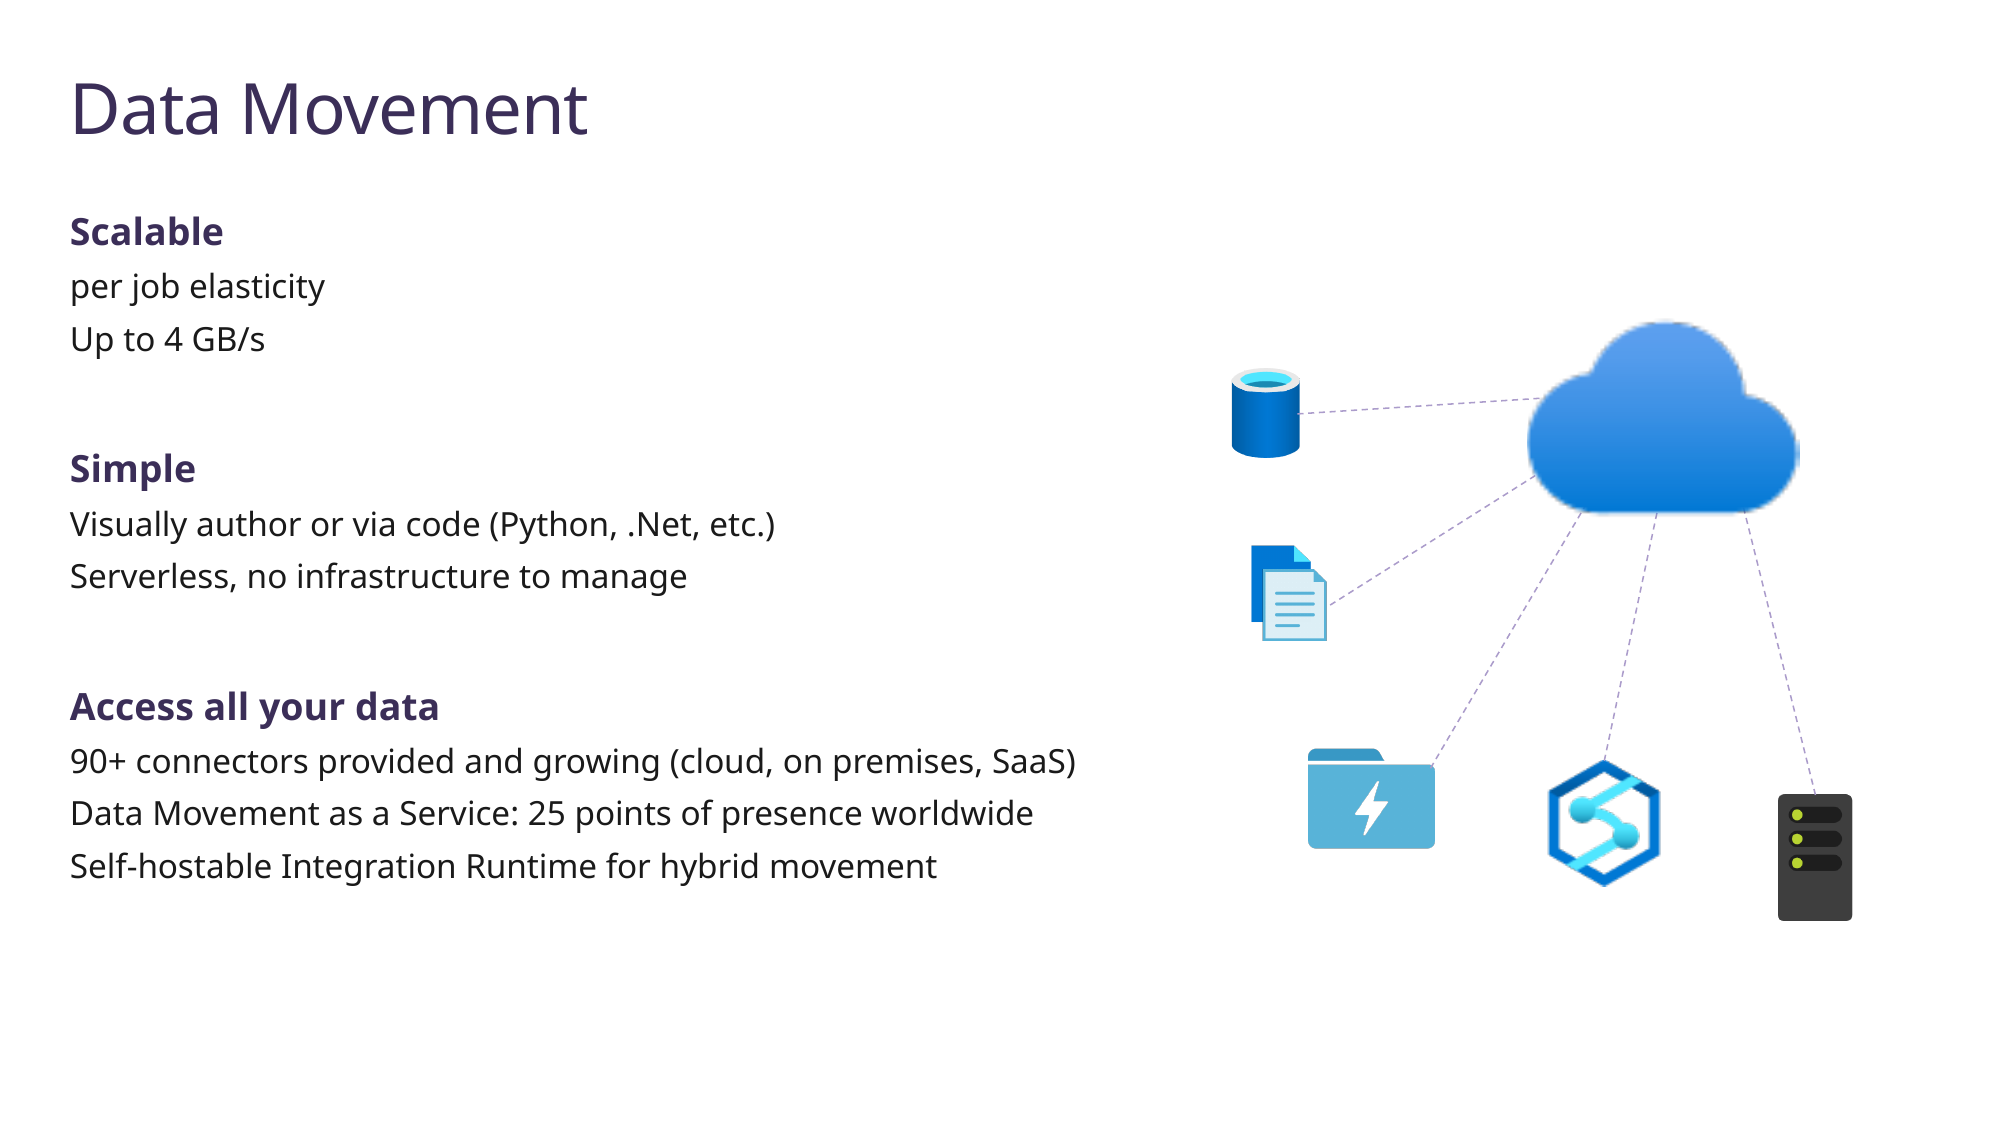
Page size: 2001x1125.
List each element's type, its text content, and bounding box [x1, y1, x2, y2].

list Scalable per job elasticity Up to 4 GB/s Simple Visually author or via code (Python, .Net, etc.) Serverless, no infrastructure to manage Access all your data 90+ connectors provided and growing (cloud, on premises, SaaS) Data Movement as a Service: 25 points of presence worldwide Self-hostable Integration Runtime for hybrid movement [70, 185, 1095, 995]
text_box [1176, 282, 1879, 921]
title Data Movement [69, 36, 982, 161]
